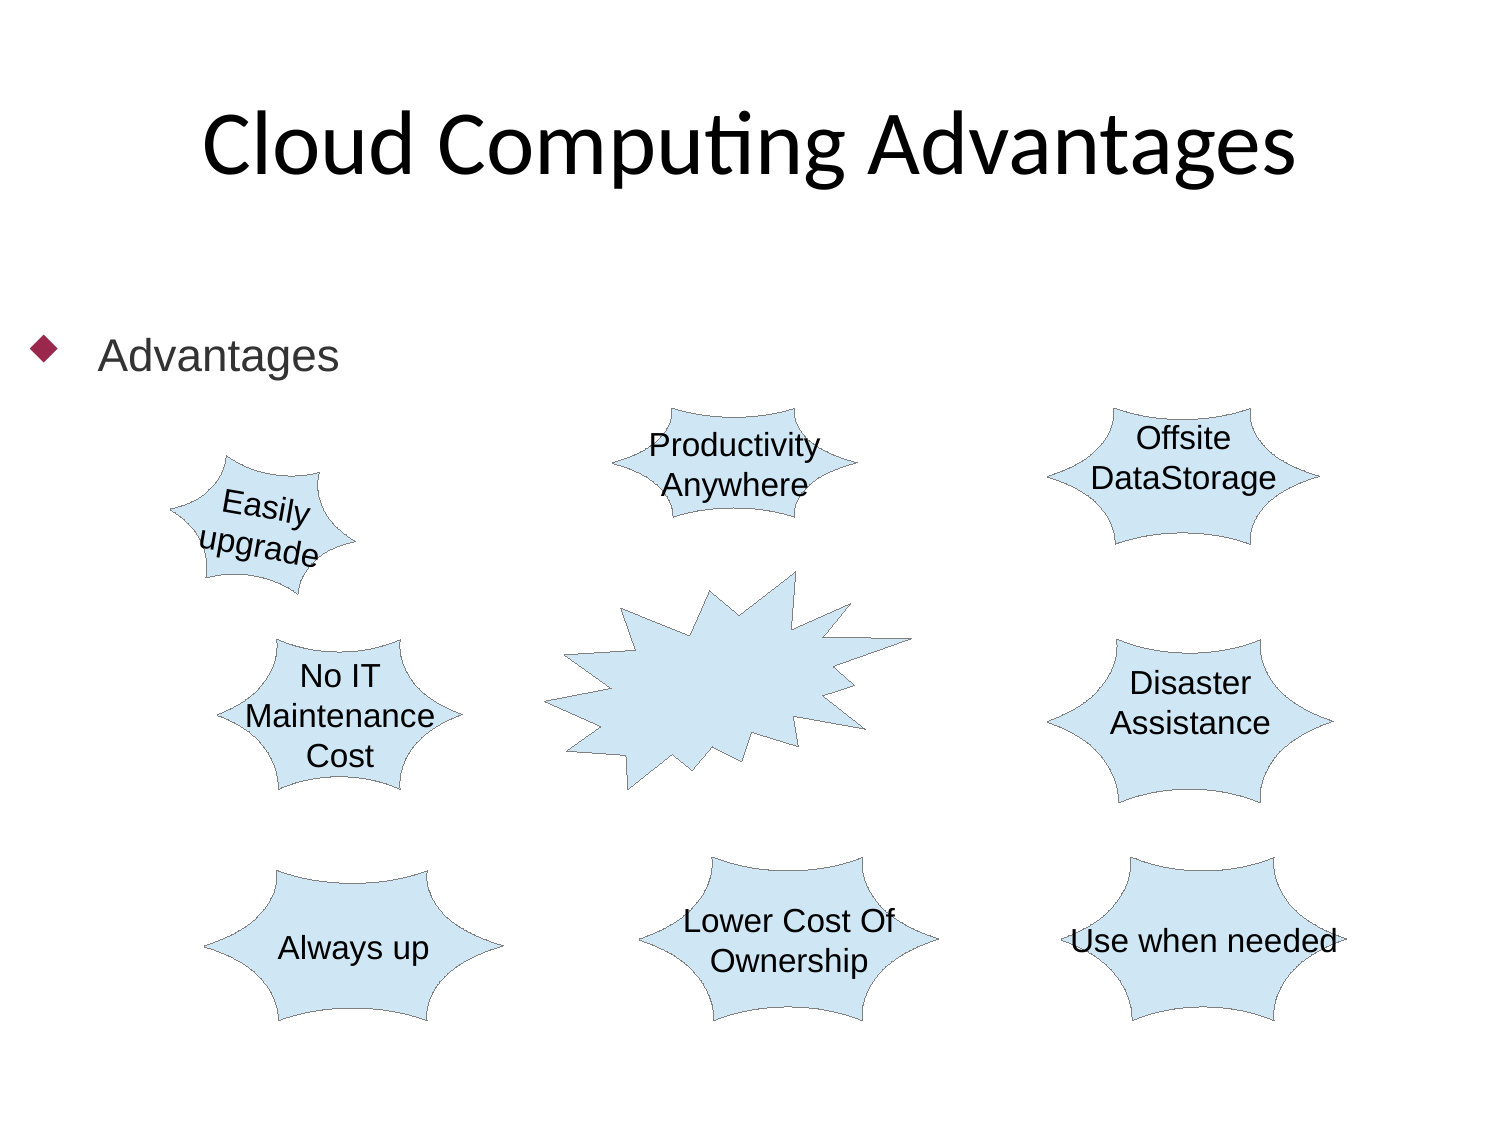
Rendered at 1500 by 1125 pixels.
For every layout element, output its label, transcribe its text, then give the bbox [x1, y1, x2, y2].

text_box Offsite DataStorage [1047, 408, 1320, 545]
text_box [544, 571, 912, 790]
title Cloud Computing Advantages [0, 0, 1500, 277]
text_box Use when needed [1061, 857, 1347, 1021]
text_box Productivity Anywhere [612, 408, 858, 518]
text_box Always up [204, 870, 504, 1021]
text_box Lower Cost Of Ownership [639, 857, 939, 1021]
text_box Easily upgrade [170, 455, 356, 595]
list Advantages [0, 318, 1253, 1027]
text_box Disaster Assistance [1047, 639, 1334, 803]
text_box No IT Maintenance Cost [217, 639, 463, 790]
